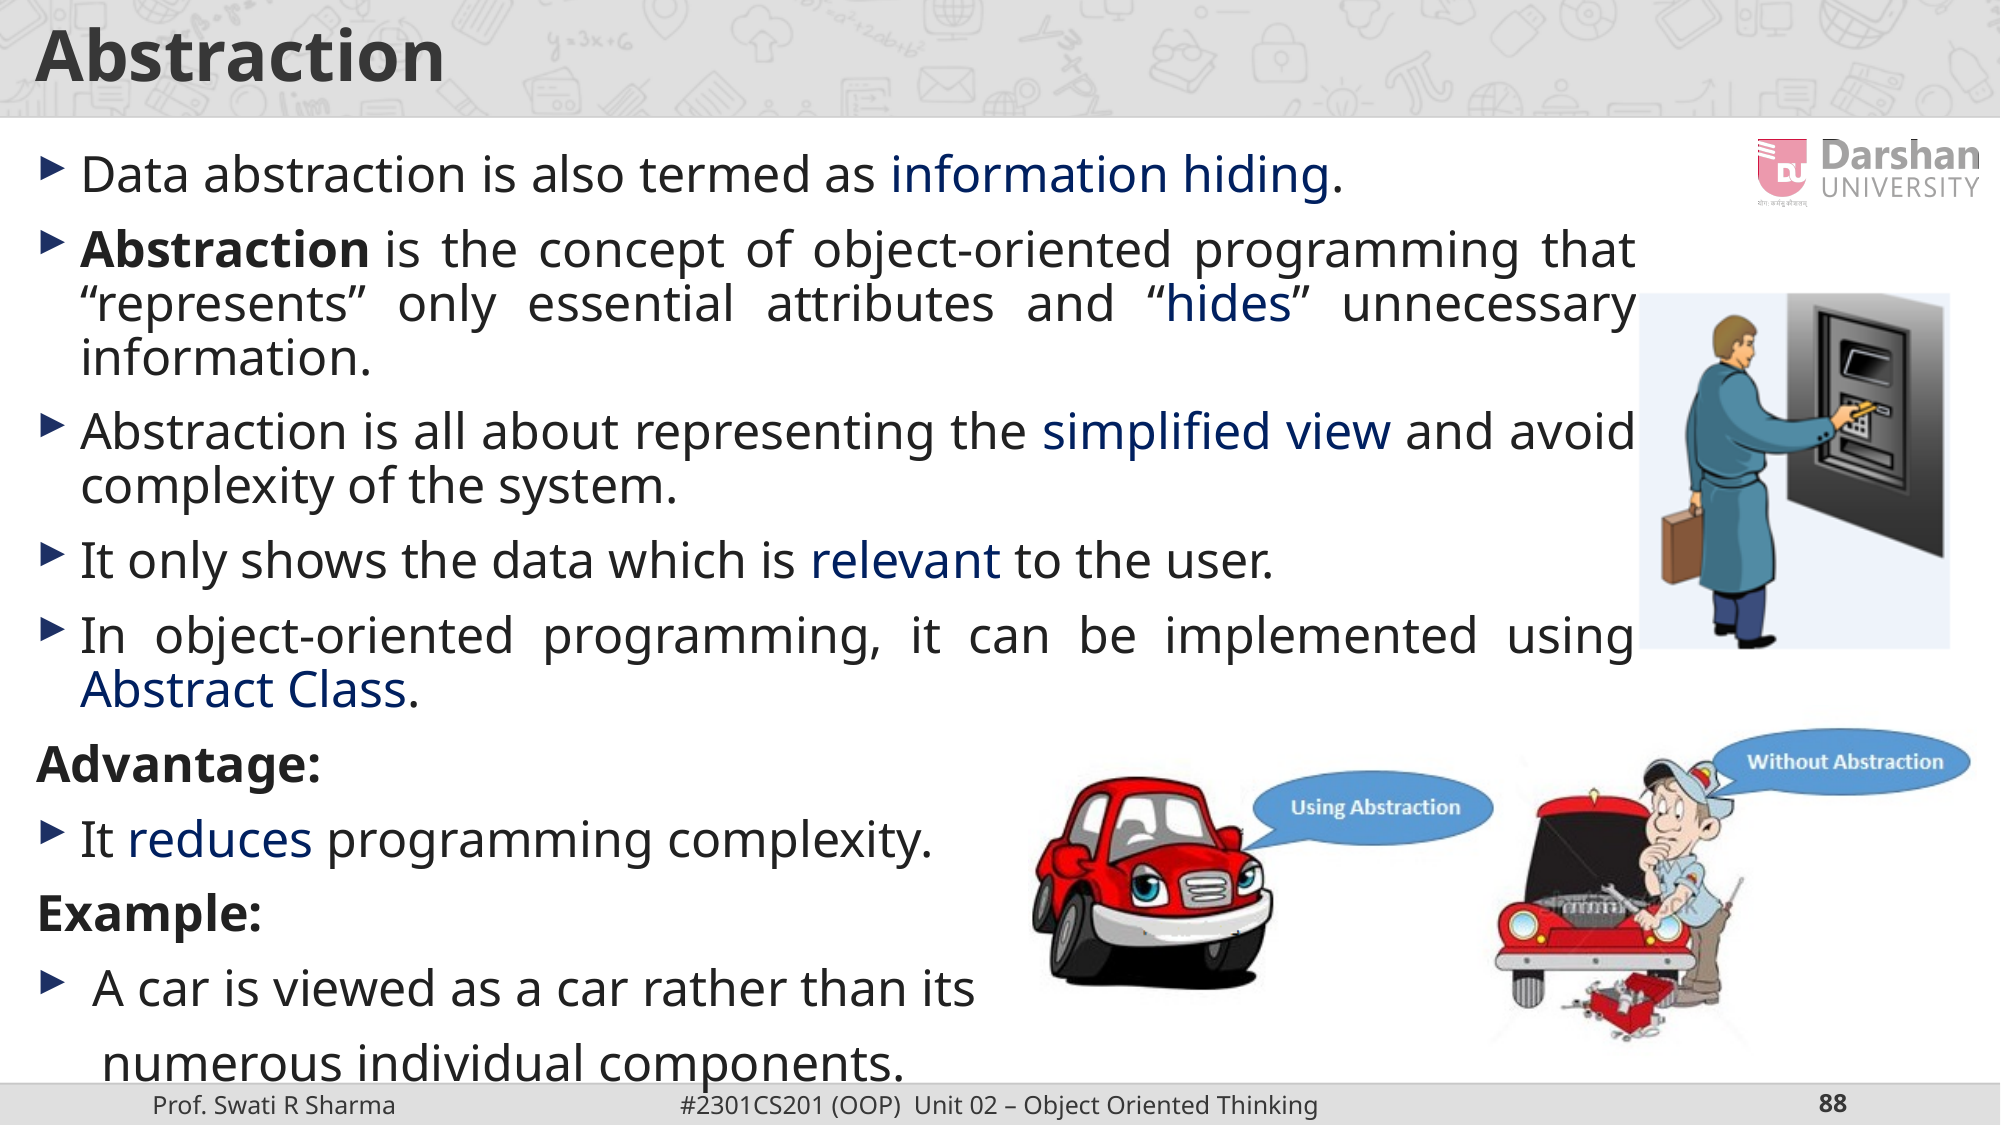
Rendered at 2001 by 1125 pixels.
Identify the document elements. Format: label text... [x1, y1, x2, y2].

text_box A [1758, 139, 1979, 207]
title Abstraction [0, 0, 2000, 117]
picture [1636, 290, 1954, 654]
picture [1028, 705, 1977, 1059]
list Data abstraction is also termed as information hiding. Abstraction is the concept of object-oriented programming that “represents” only essential attributes and “hides” unnecessary information. Abstraction is all about representing the simplified view and avoid complexity of the system. It only shows the data which is relevant to the user. In object-oriented programming, it can be implemented using Abstract Class. Advantage: It reduces programming complexity. Example: A car is viewed as a car rather than its numerous individual components. [21, 141, 1653, 1059]
